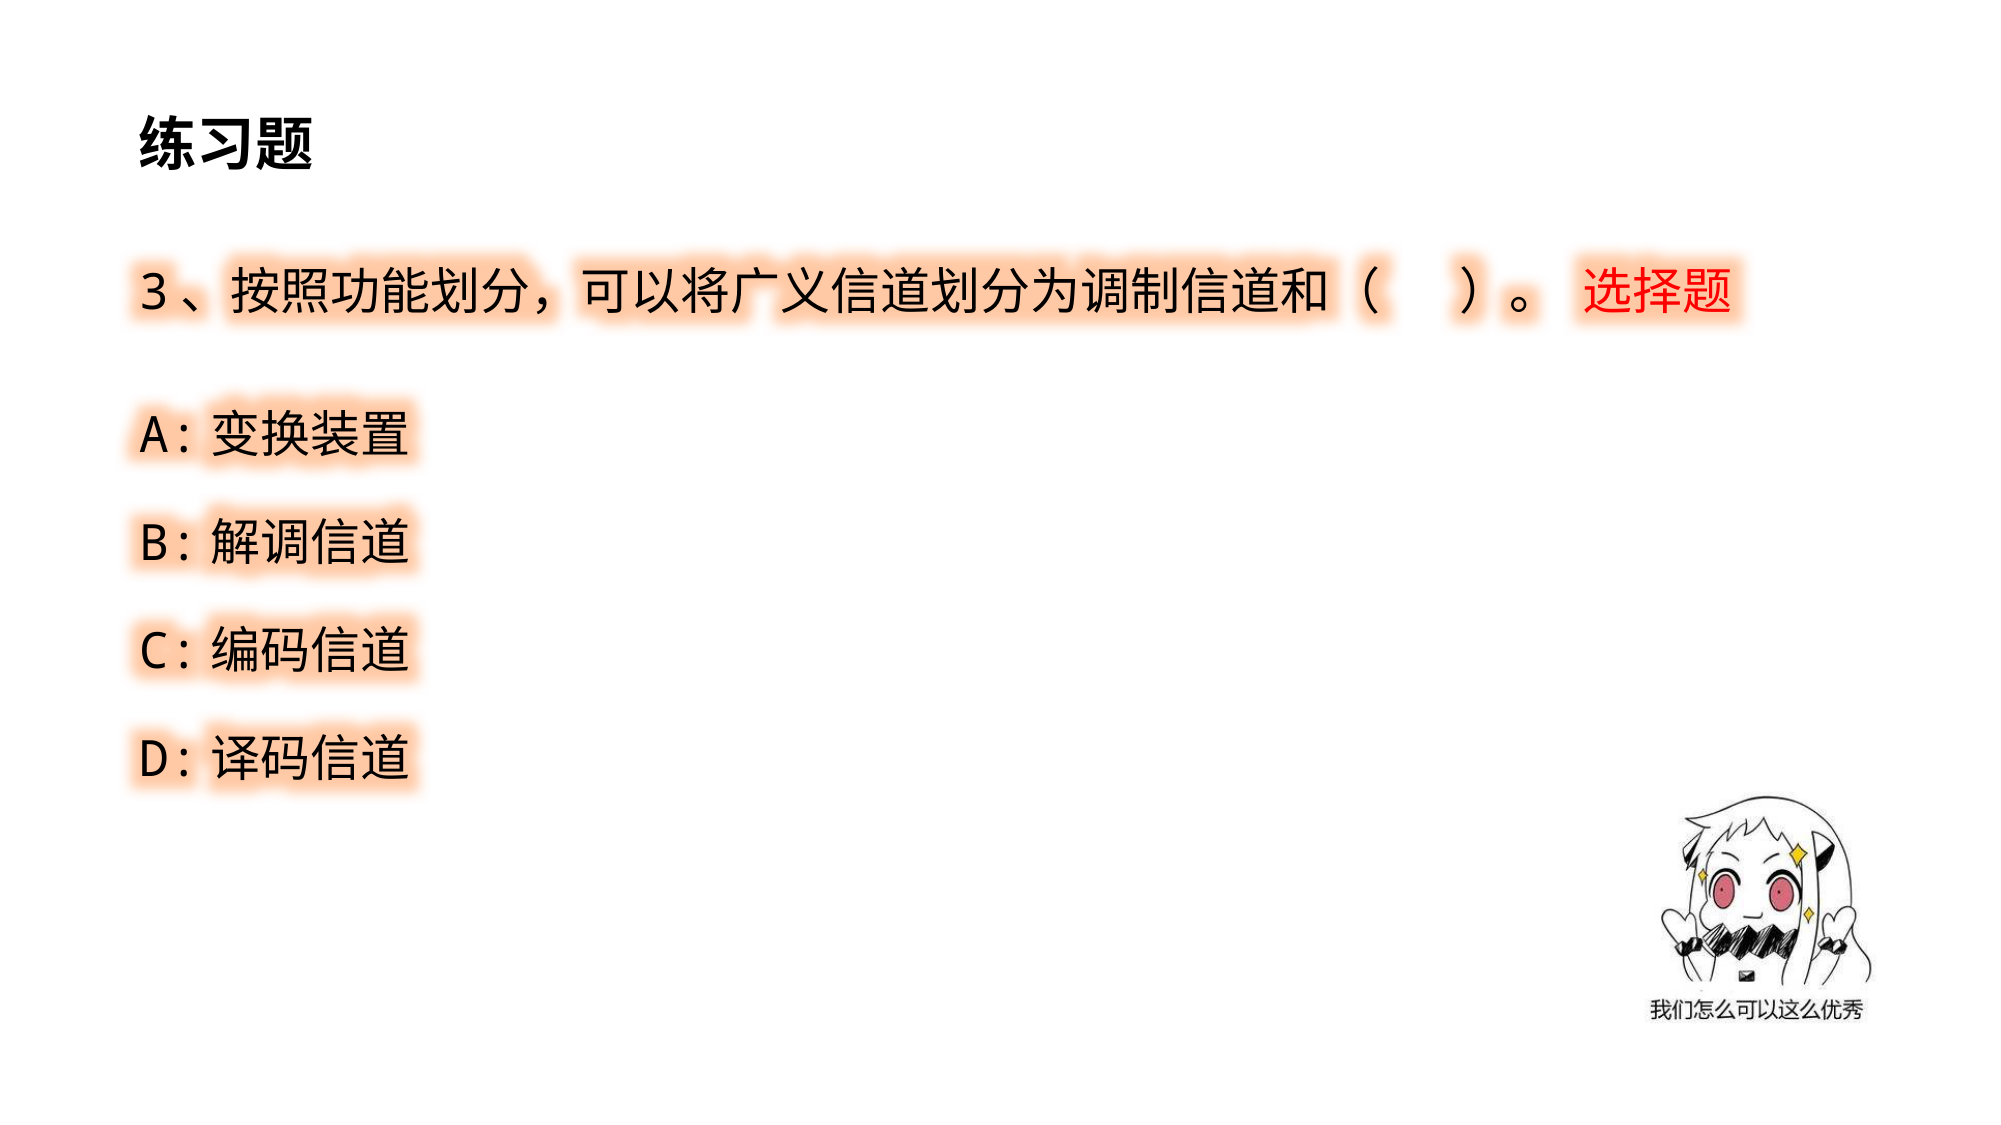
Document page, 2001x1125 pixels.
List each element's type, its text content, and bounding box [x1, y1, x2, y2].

text_box 练习题 [120, 97, 1568, 187]
picture [1628, 783, 1892, 1047]
text_box 3、按照功能划分，可以将广义信道划分为调制信道和（ ）。 选择题 A:变换装置 B:解调信道 C:编码信道 D:译码信道 [120, 219, 1839, 1047]
text_box 二、双极不归零码：二进制数字符号0和1分别用负电平和正电平表示。 [117, 216, 1843, 1051]
table_cell -1 [113, 212, 1847, 1055]
